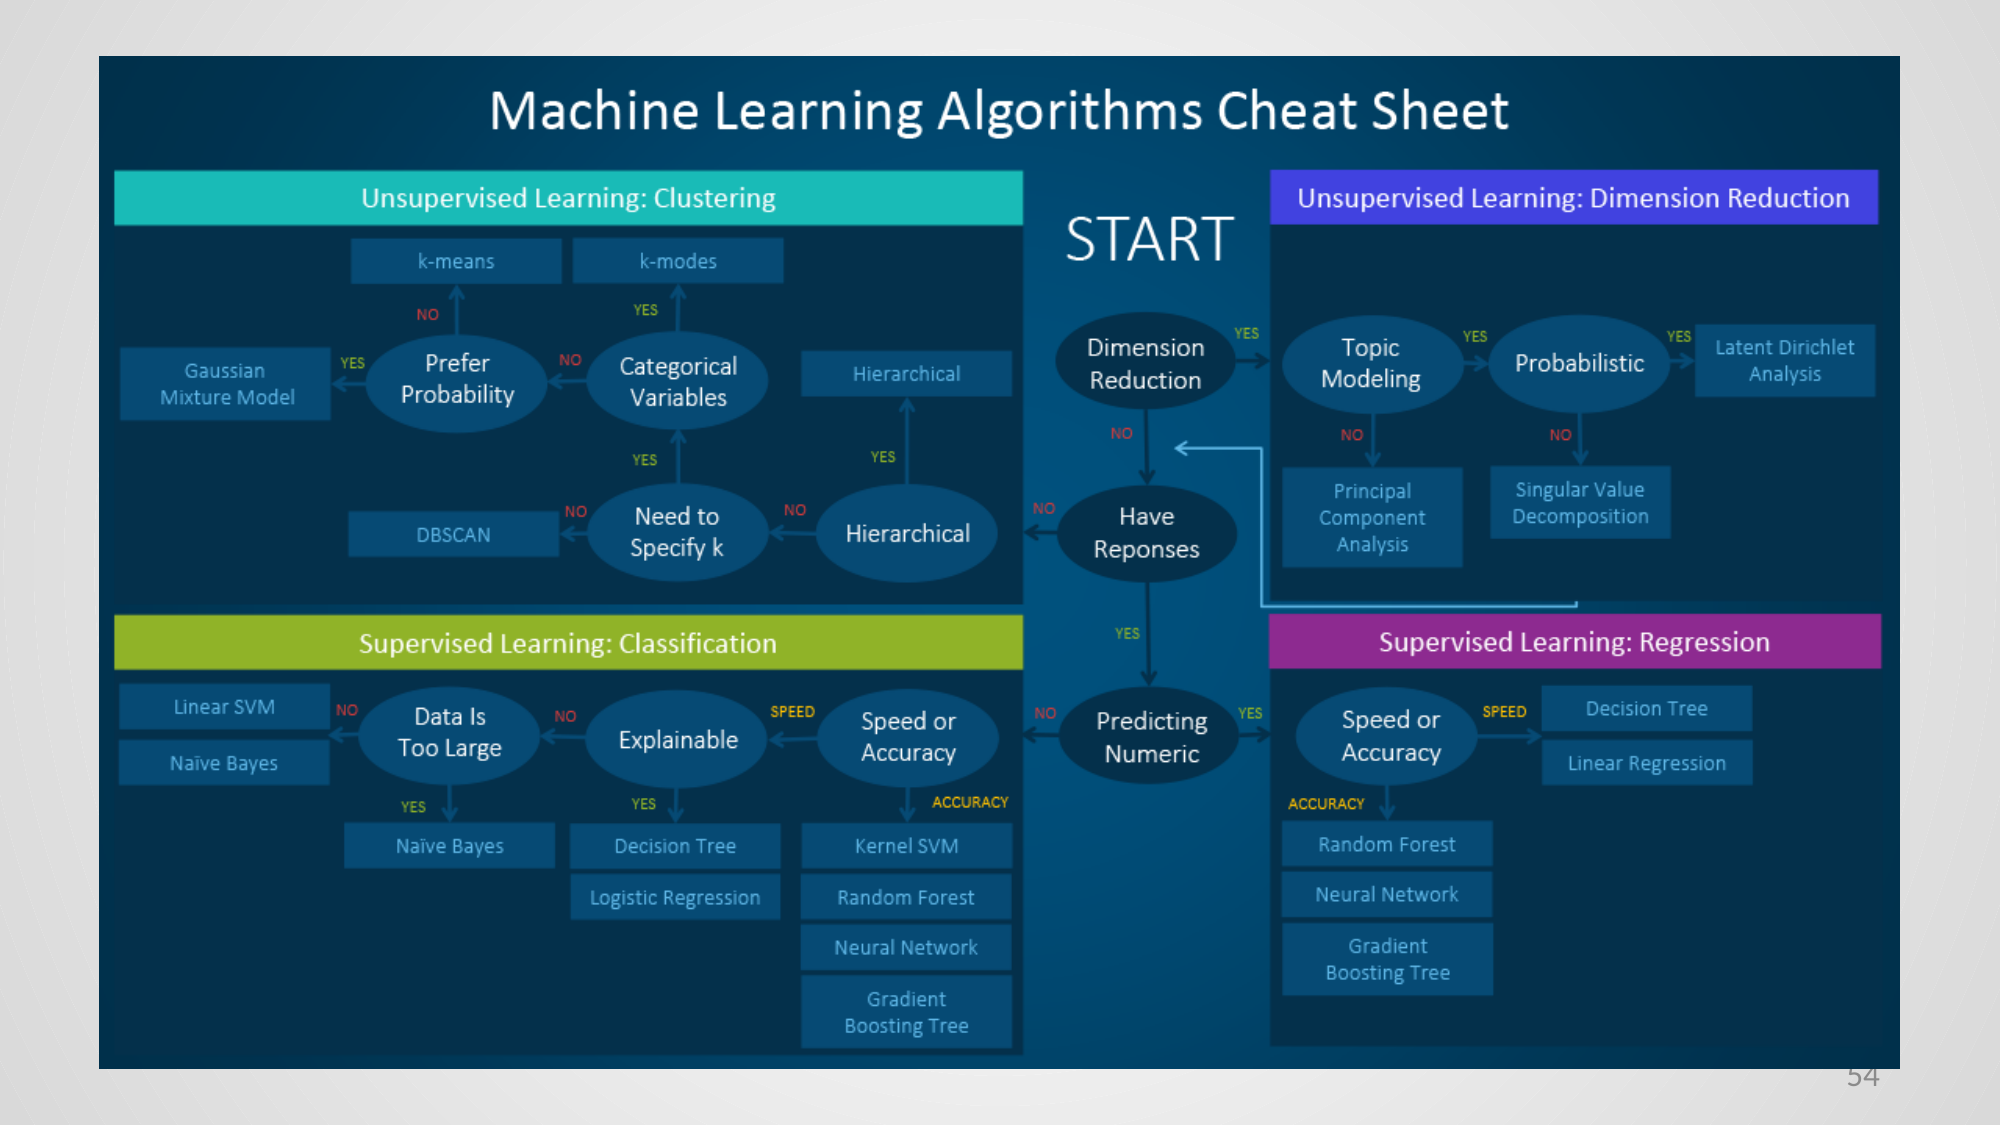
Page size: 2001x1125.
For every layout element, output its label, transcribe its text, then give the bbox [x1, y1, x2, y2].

picture [115, 171, 1023, 225]
picture [99, 56, 1901, 1069]
slide_number 54 [1433, 1076, 1900, 1103]
